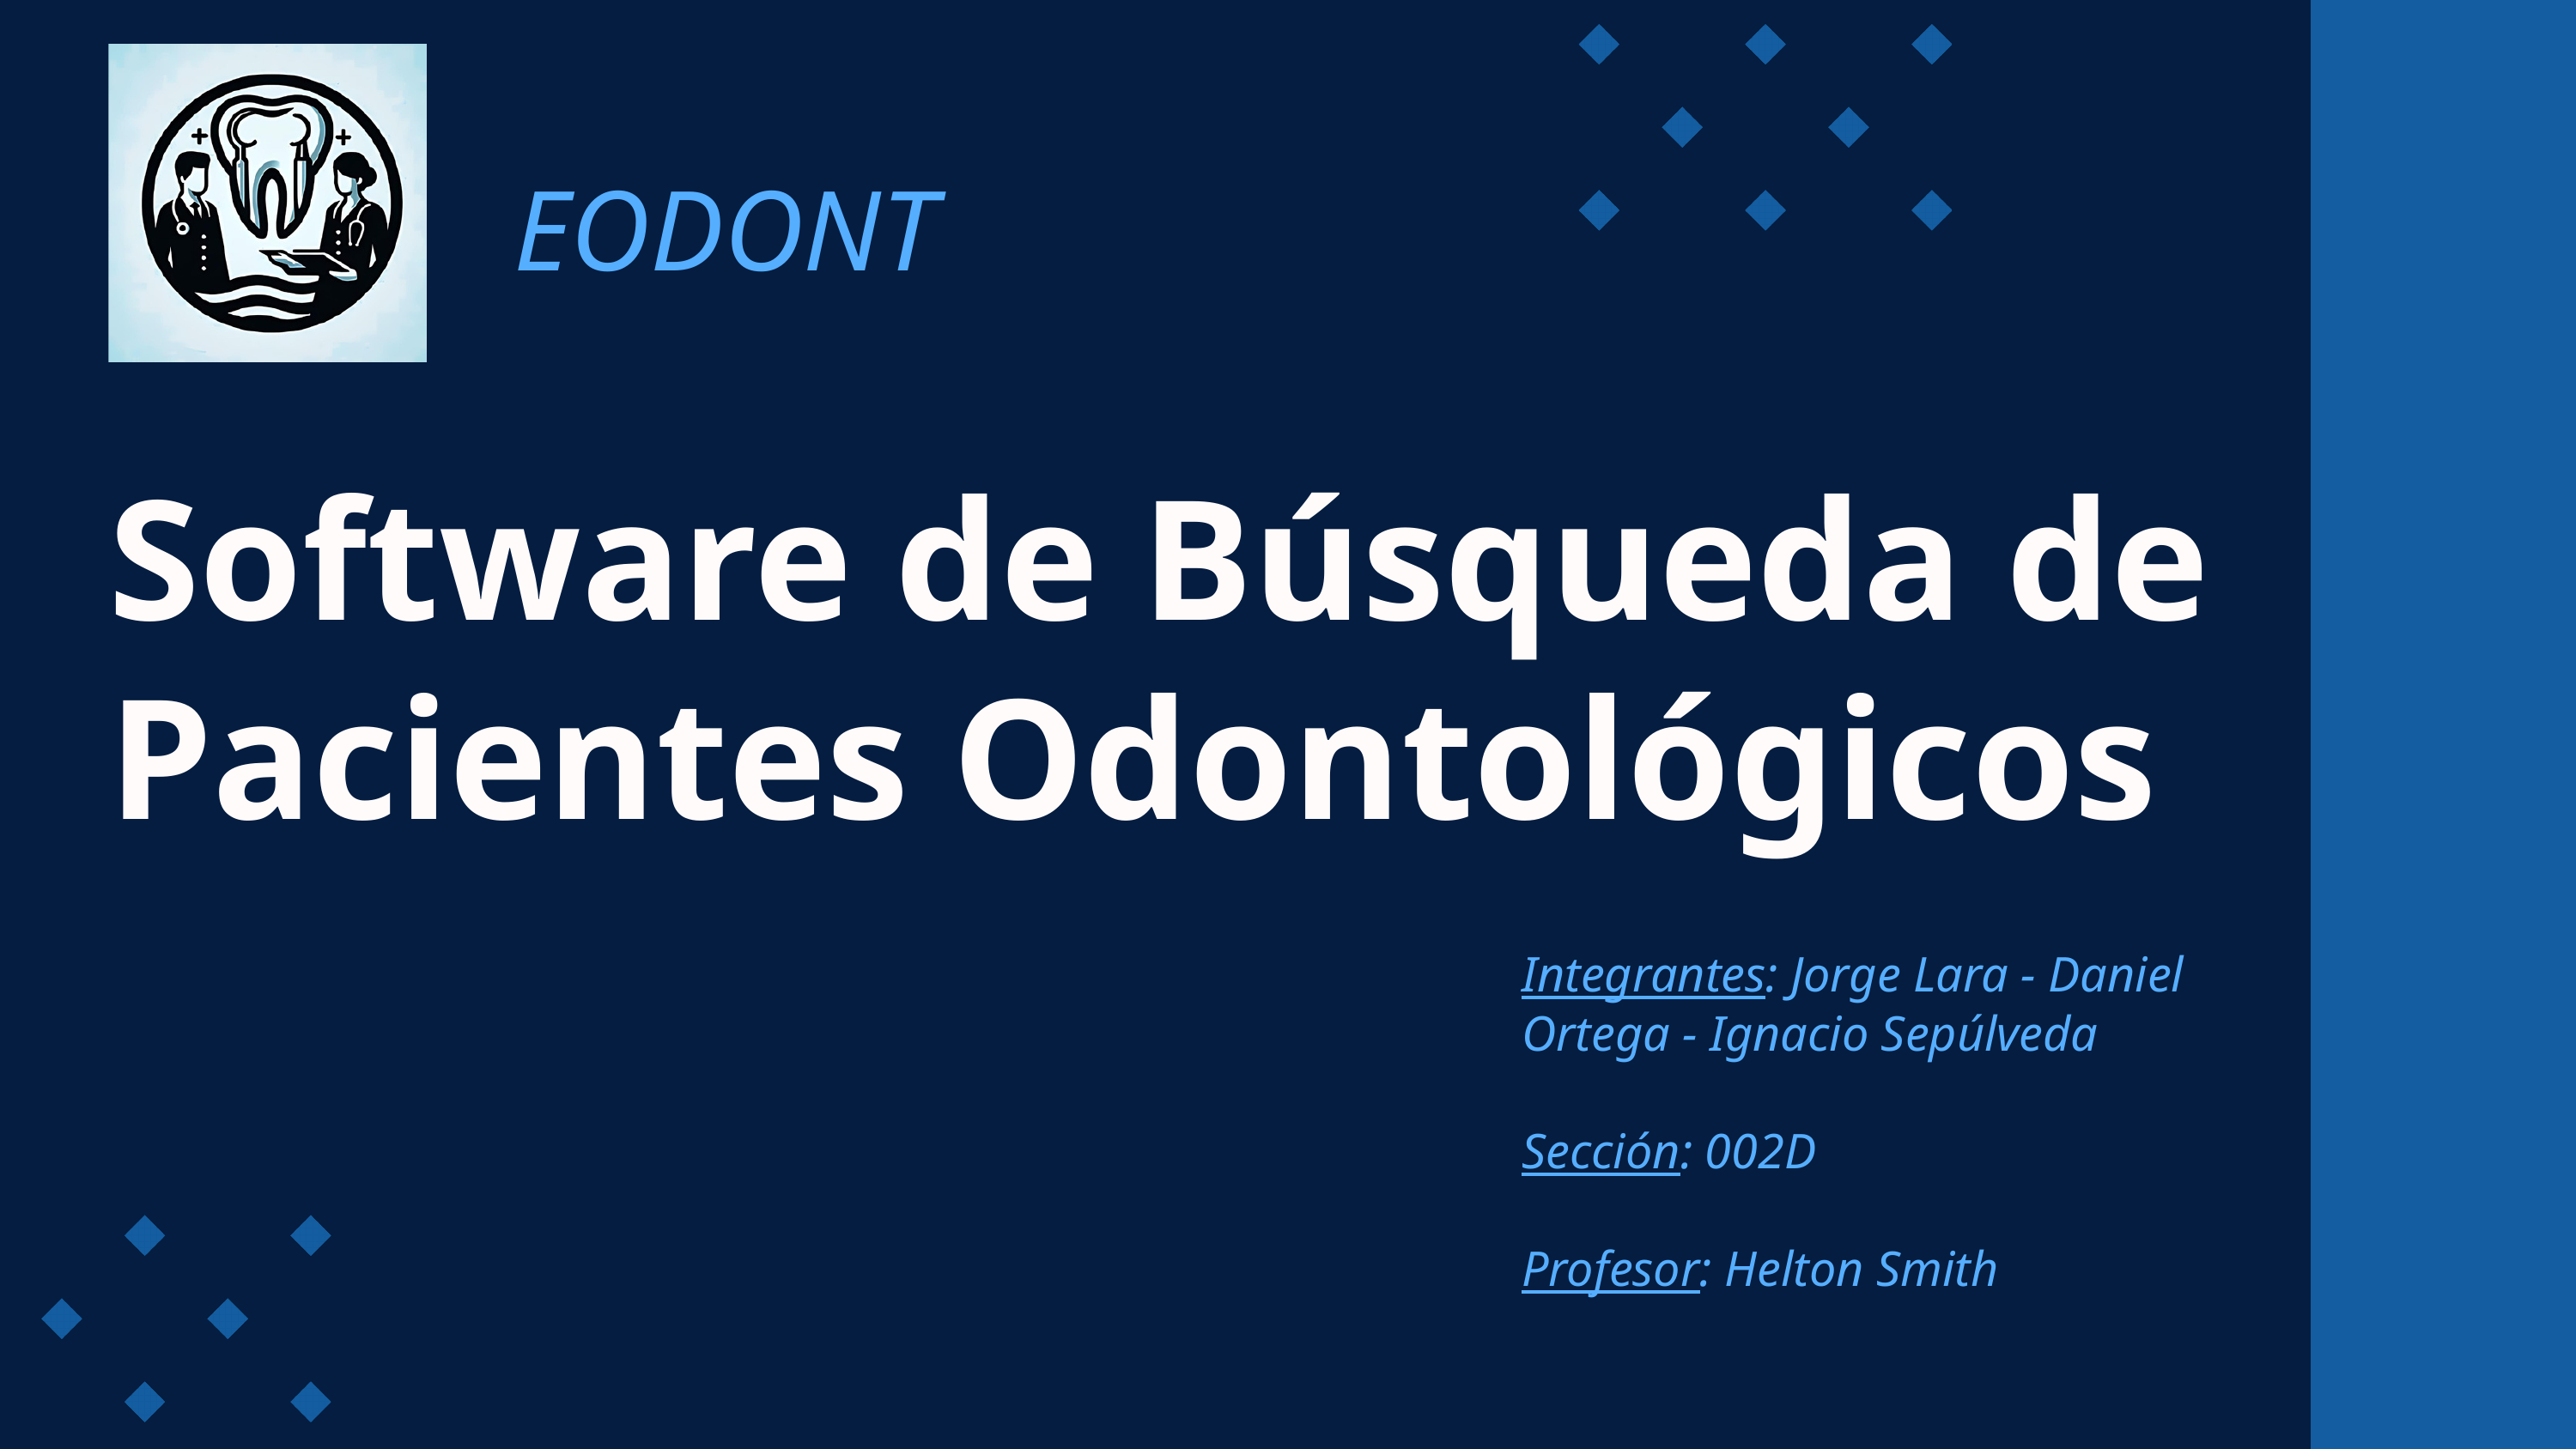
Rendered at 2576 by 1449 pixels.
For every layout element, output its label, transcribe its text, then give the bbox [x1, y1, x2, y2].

text_box Software de Búsqueda de Pacientes Odontológicos [108, 454, 2267, 853]
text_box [1604, 585, 2576, 858]
text_box Integrantes: Jorge Lara - Daniel Ortega - Ignacio Sepúlveda Sección: 002D Profesor: Helton Smith [1522, 943, 2249, 1296]
text_box [1578, 0, 1953, 231]
text_box EODONT [513, 157, 1241, 294]
text_box [108, 44, 427, 362]
text_box [0, 1215, 331, 1449]
